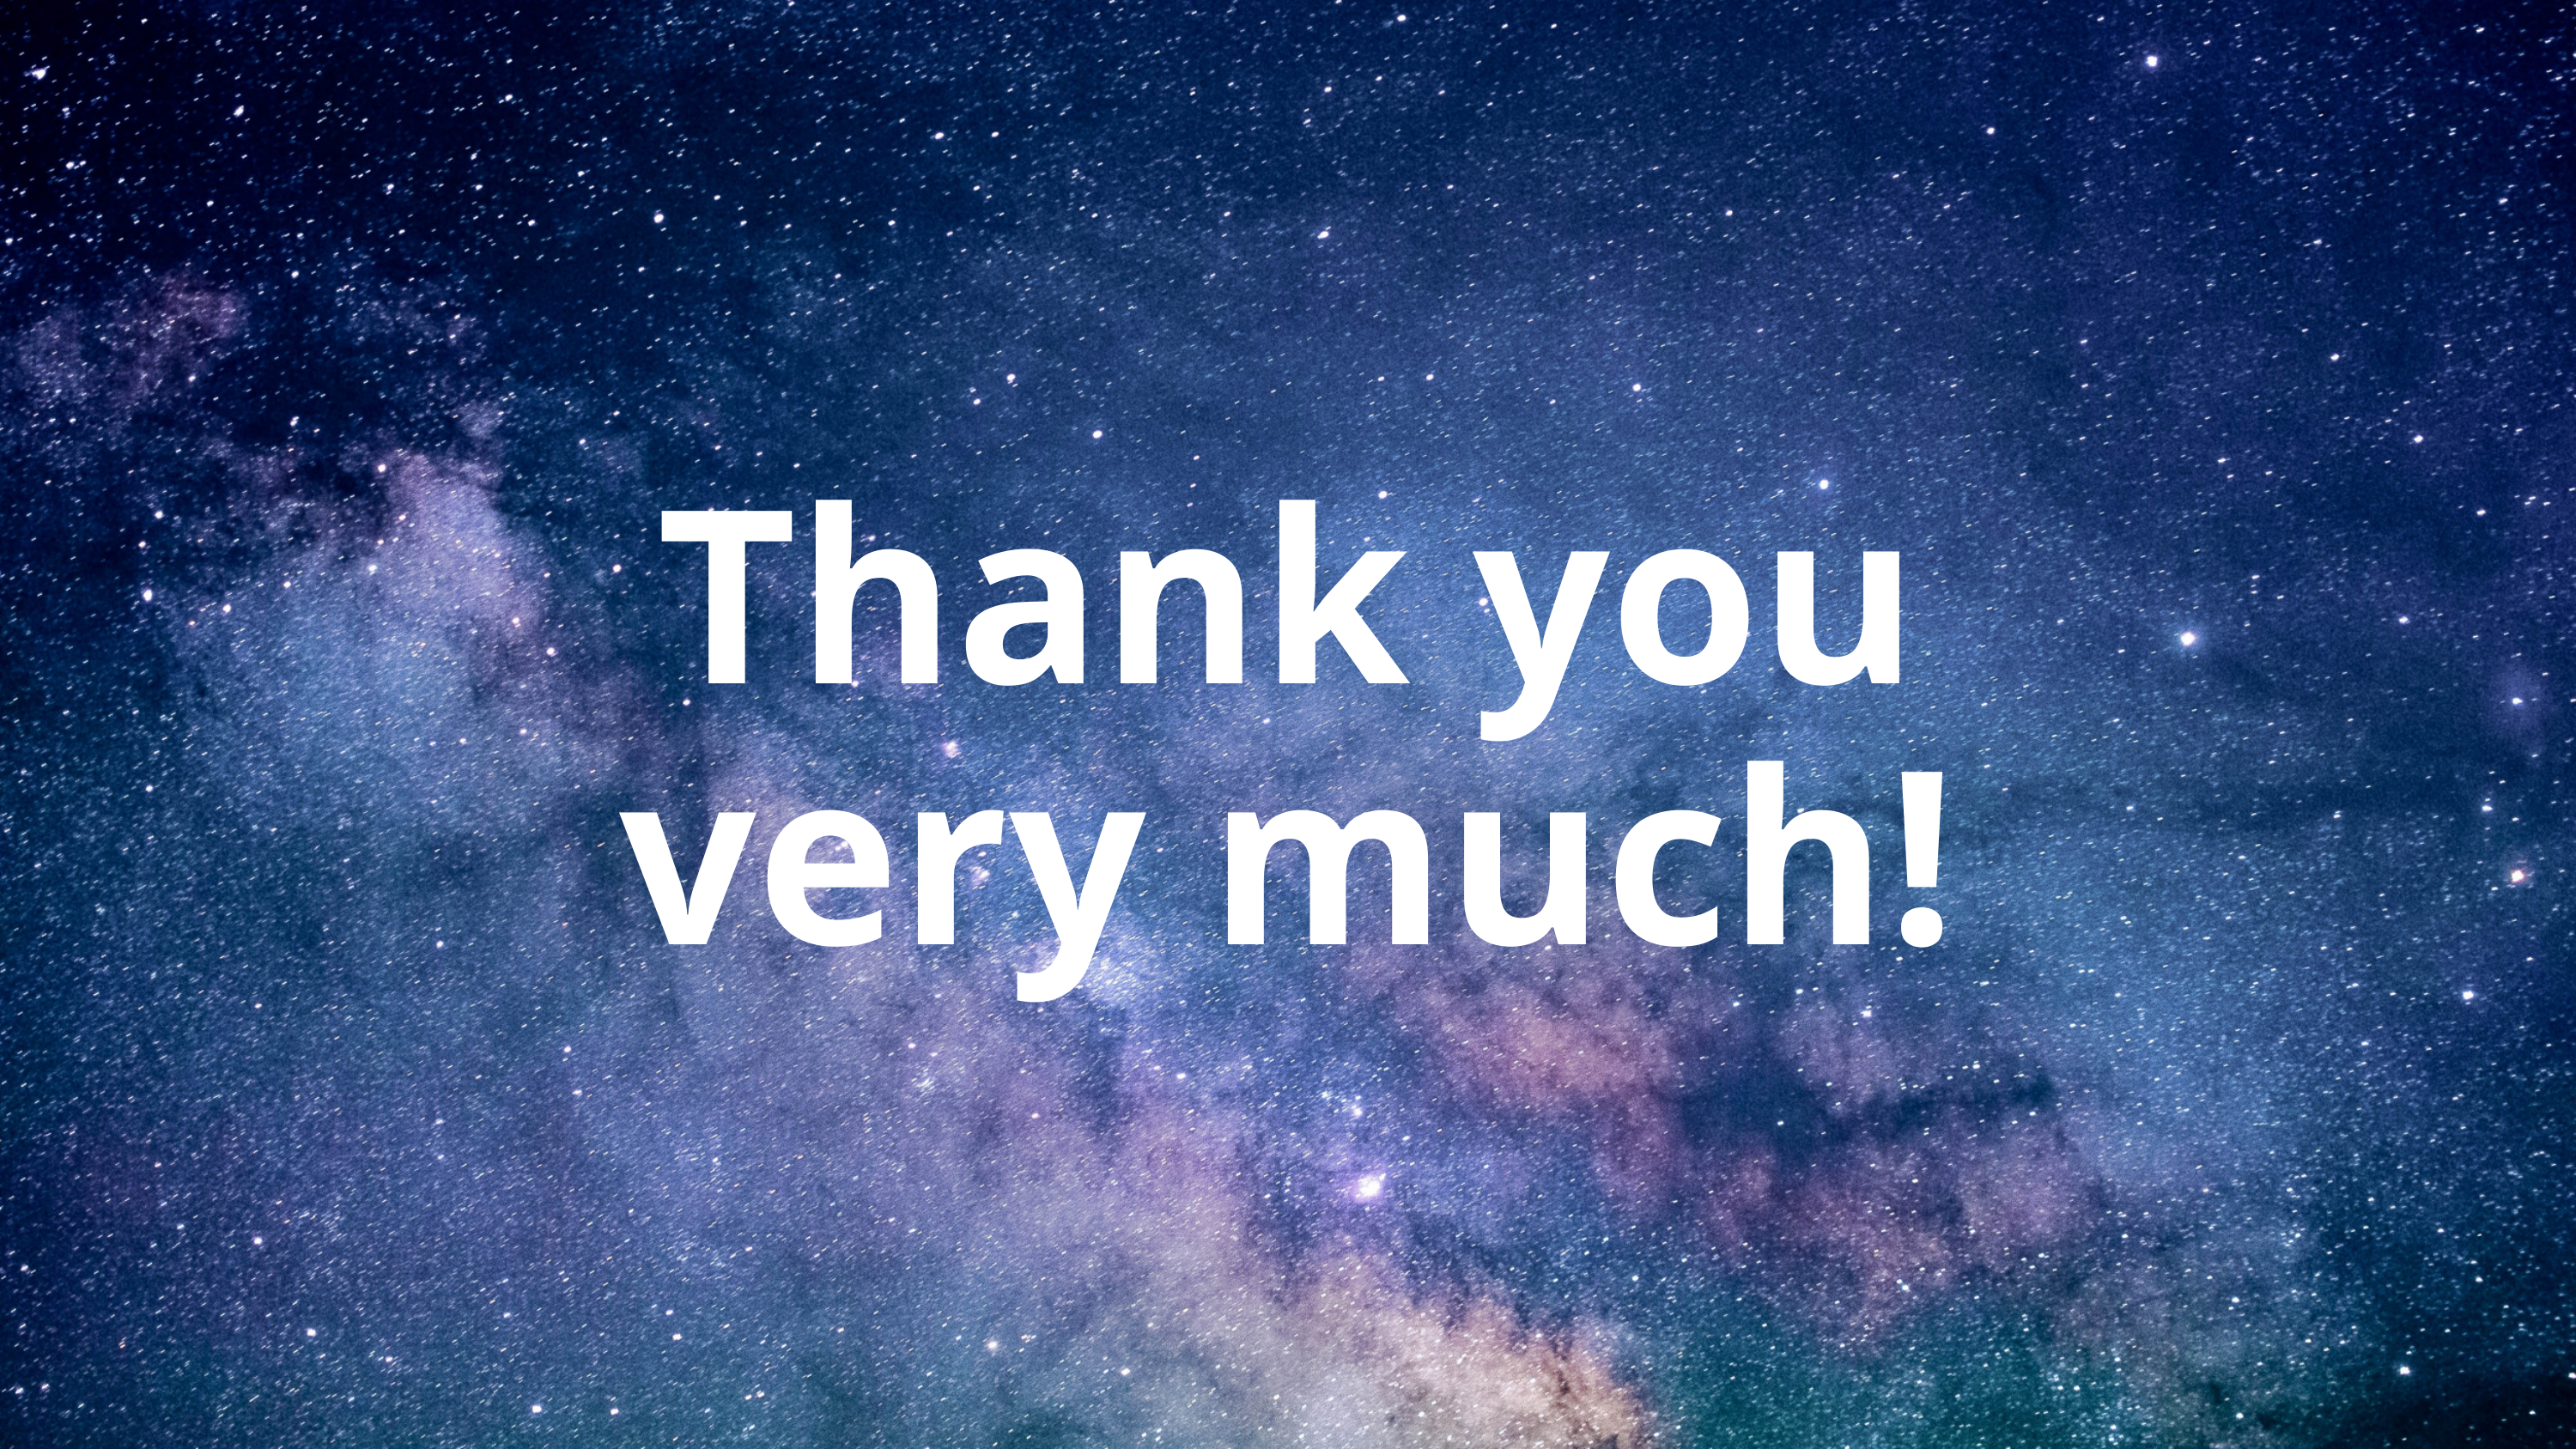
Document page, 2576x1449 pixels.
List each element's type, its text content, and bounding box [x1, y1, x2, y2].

text_box Thank you very much! [437, 470, 2139, 993]
text_box [0, 0, 2576, 1449]
